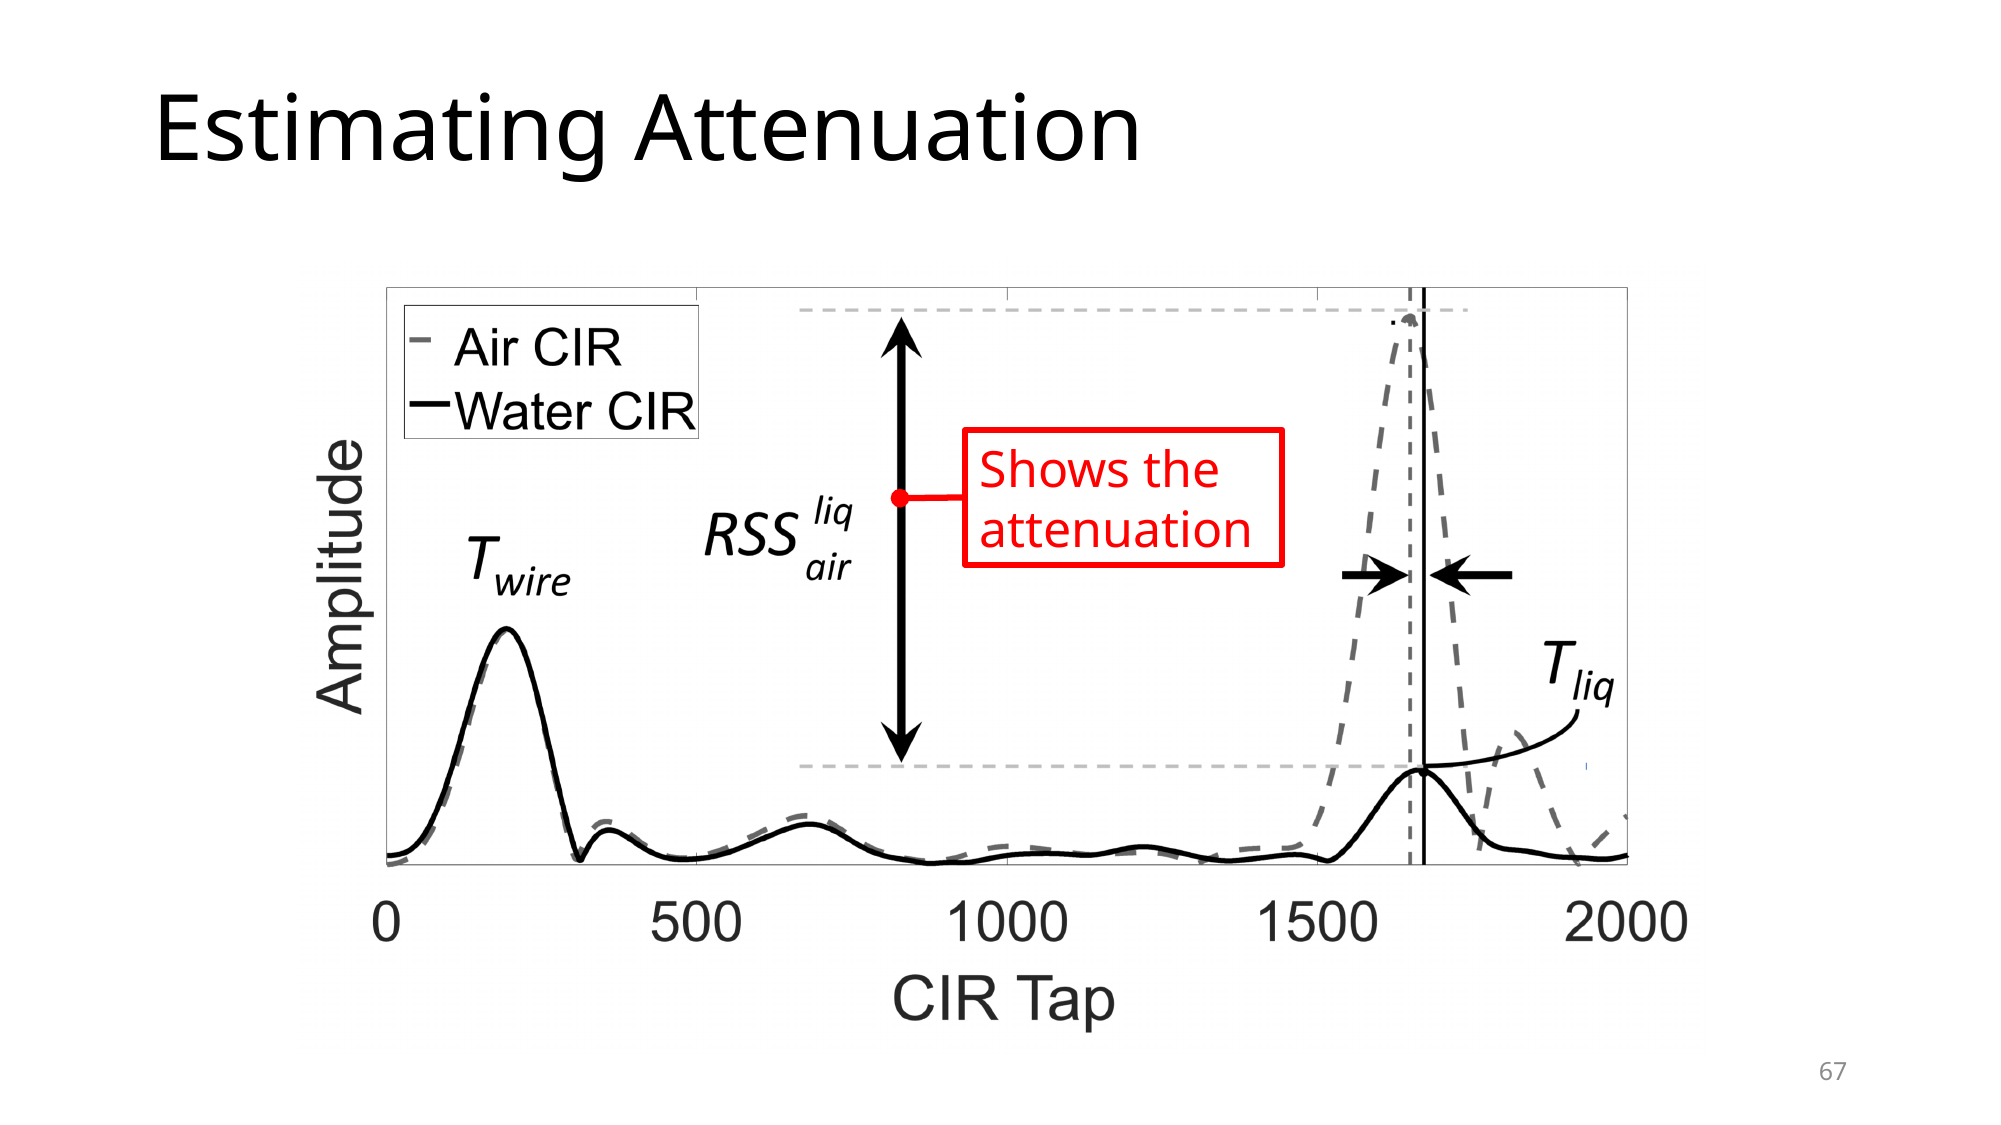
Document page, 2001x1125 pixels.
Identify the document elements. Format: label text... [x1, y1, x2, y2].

picture [295, 259, 1705, 1054]
slide_number 67 [1412, 1042, 1863, 1103]
title Estimating Attenuation [137, 22, 1863, 240]
